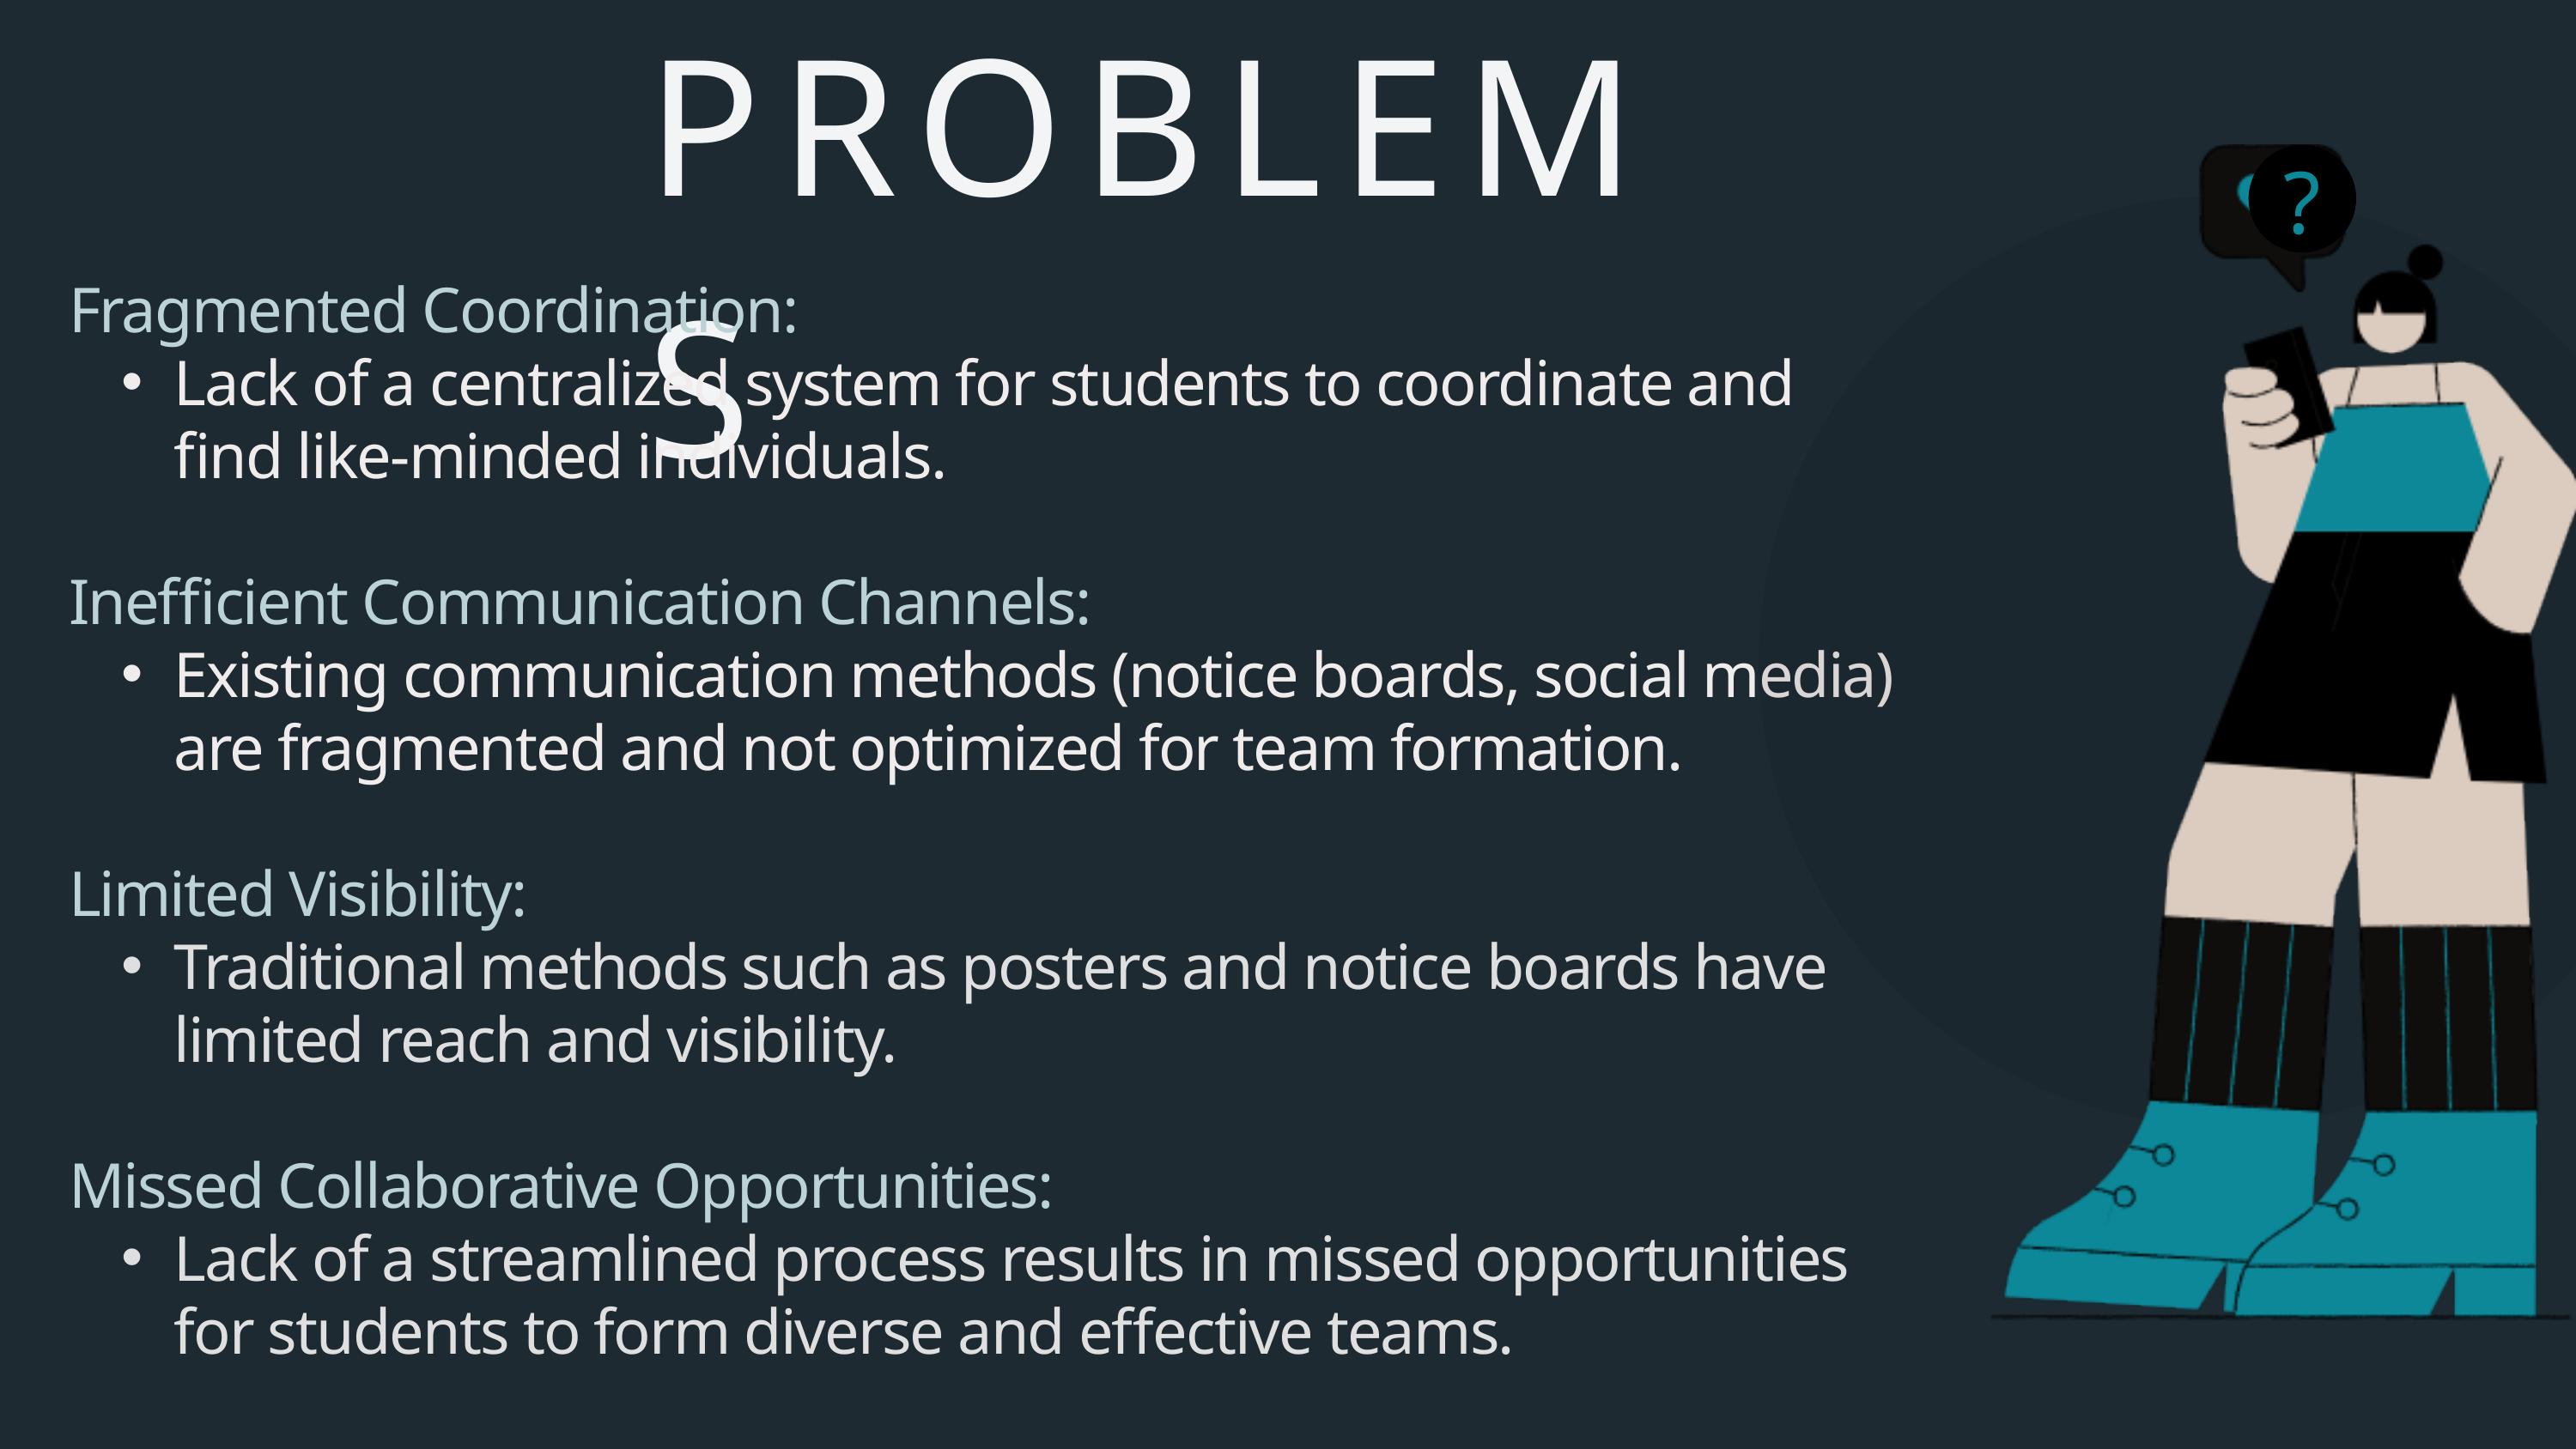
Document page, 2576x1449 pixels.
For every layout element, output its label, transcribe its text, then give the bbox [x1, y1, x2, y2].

text_box Fragmented Coordination: Lack of a centralized system for students to coordinate and find like-minded individuals. Inefficient Communication Channels: Existing communication methods (notice boards, social media) are fragmented and not optimized for team formation. Limited Visibility: Traditional methods such as posters and notice boards have limited reach and visibility. Missed Collaborative Opportunities: Lack of a streamlined process results in missed opportunities for students to form diverse and effective teams. [68, 271, 1911, 1449]
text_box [1759, 144, 2576, 1324]
text_box PROBLEMS [647, 0, 1759, 271]
